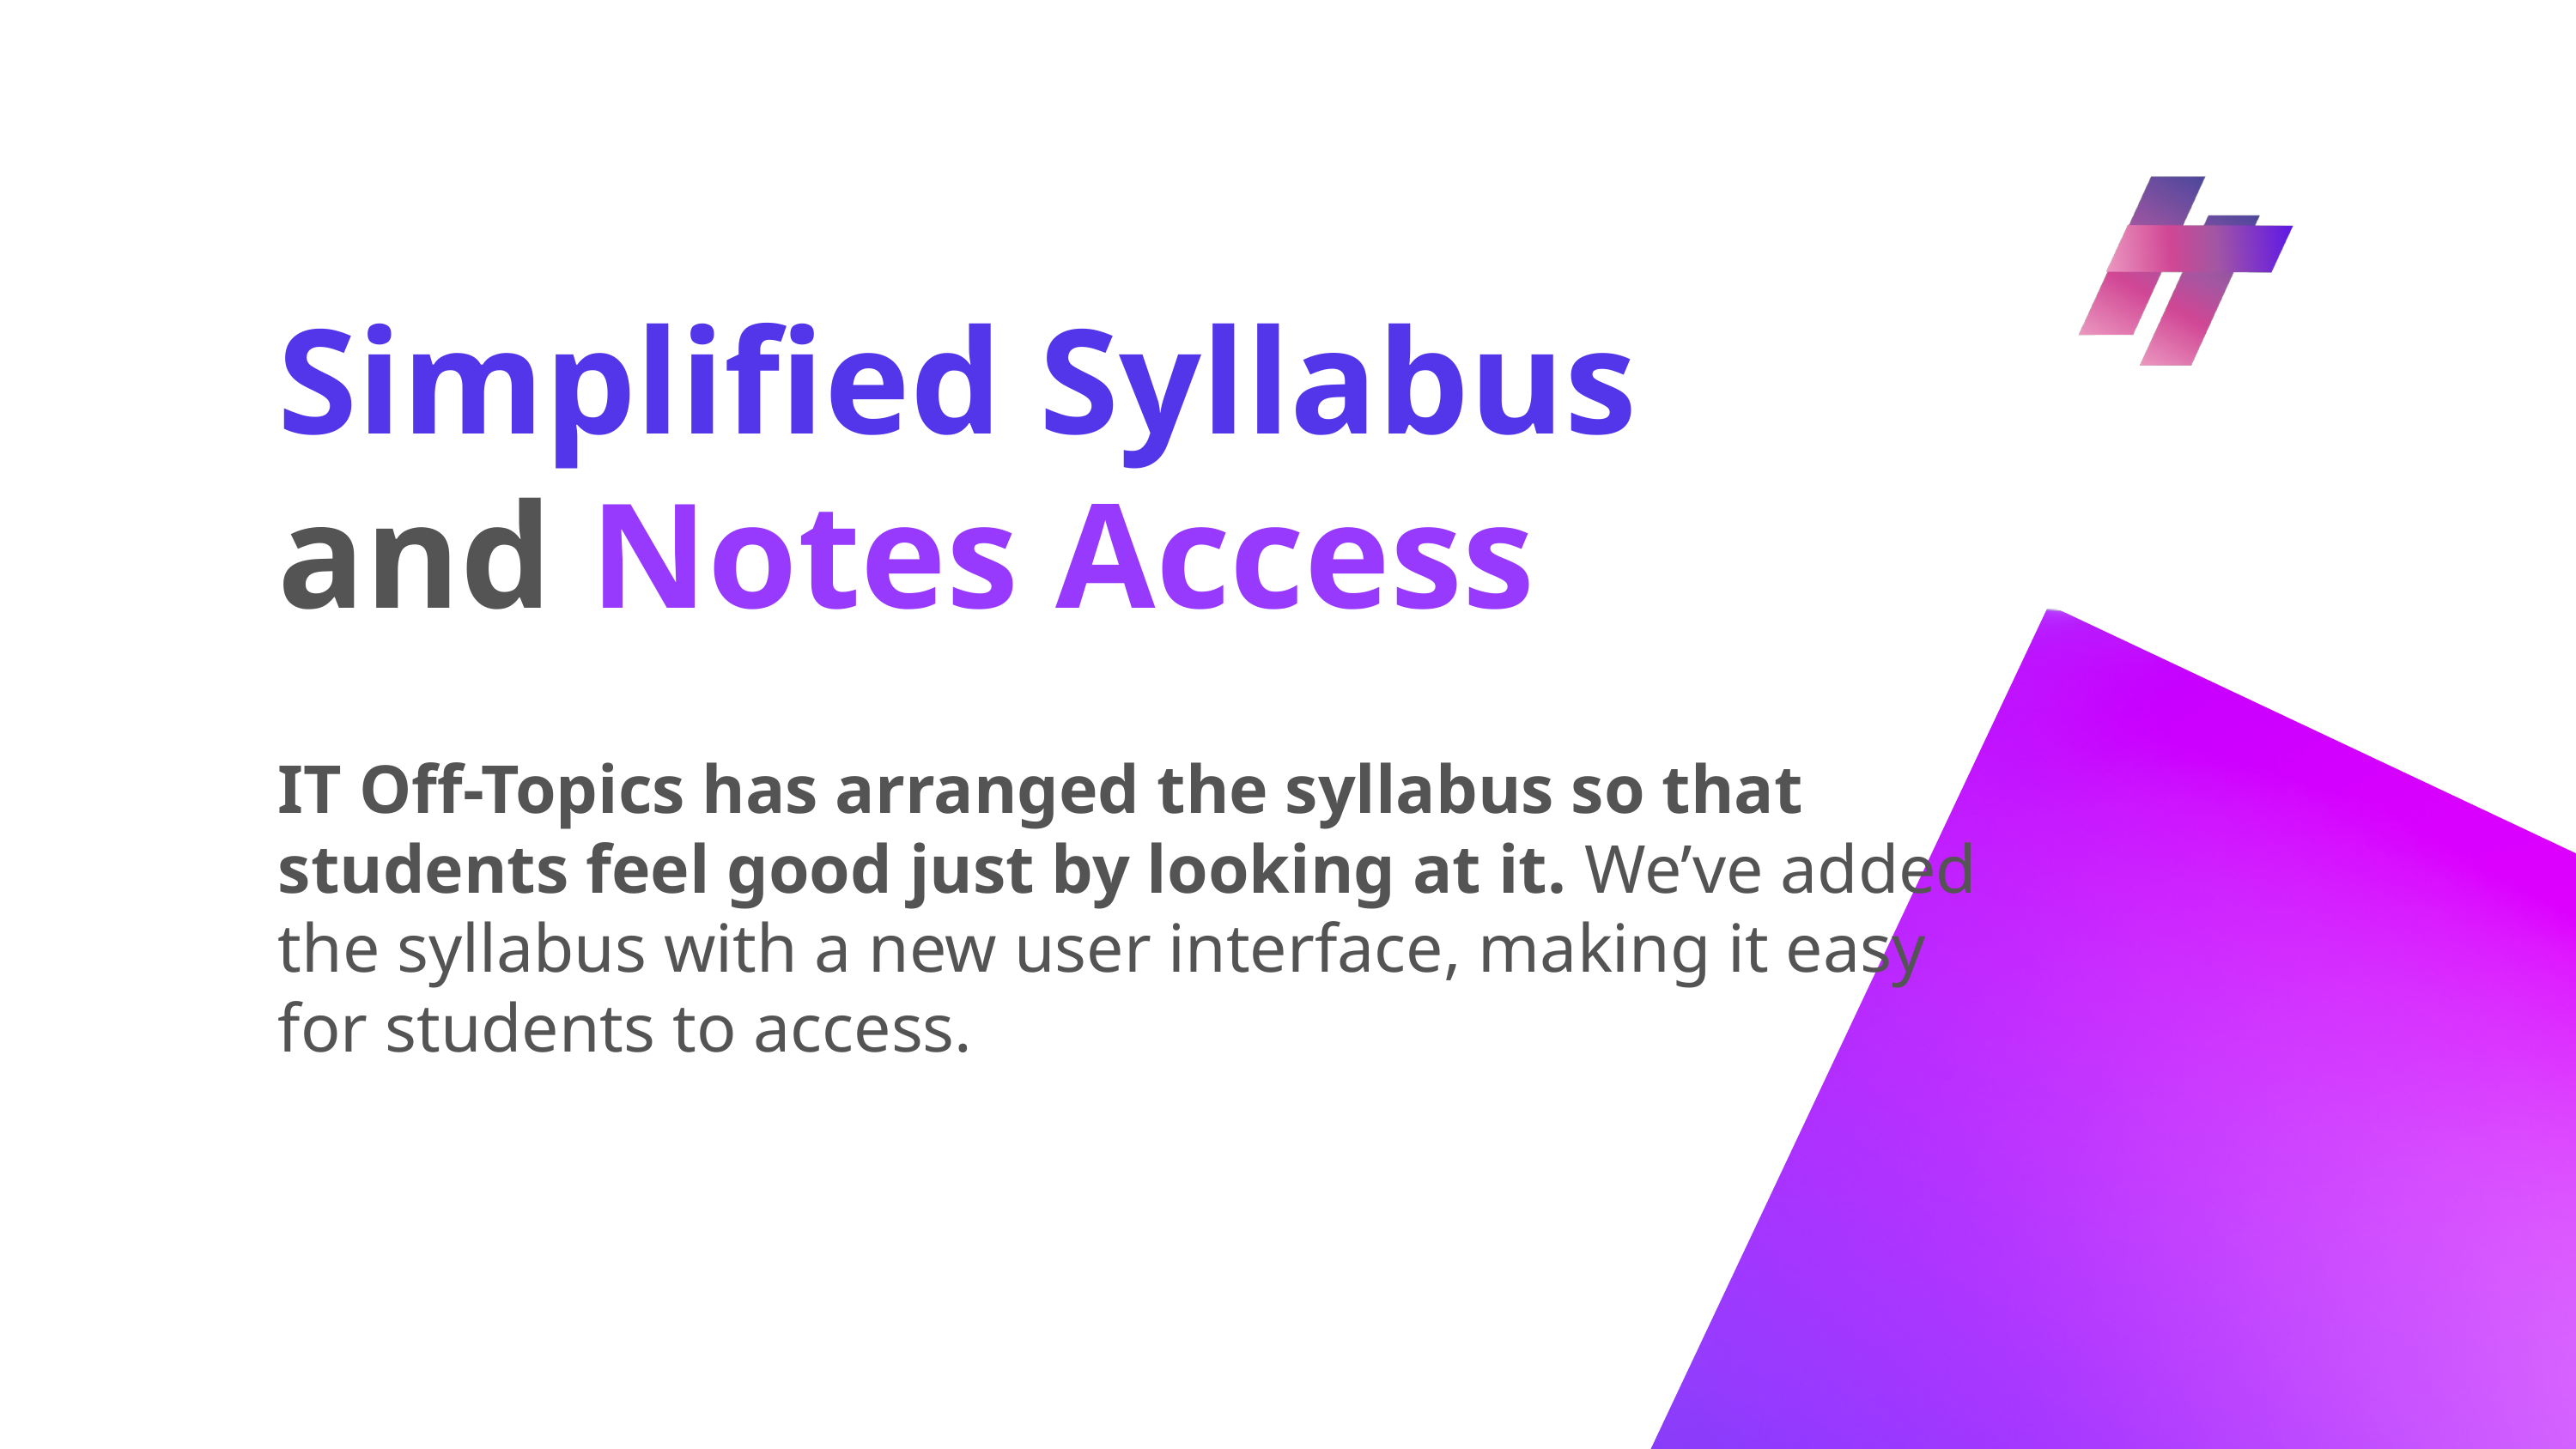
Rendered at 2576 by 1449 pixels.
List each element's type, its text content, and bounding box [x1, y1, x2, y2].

text_box [1650, 604, 2576, 1449]
text_box [2066, 144, 2306, 384]
text_box IT Off-Topics has arranged the syllabus so that students feel good just by looking at it. We’ve added the syllabus with a new user interface, making it easy for students to access. [277, 747, 2015, 1065]
text_box Simplified Syllabus and Notes Access [278, 289, 1853, 637]
